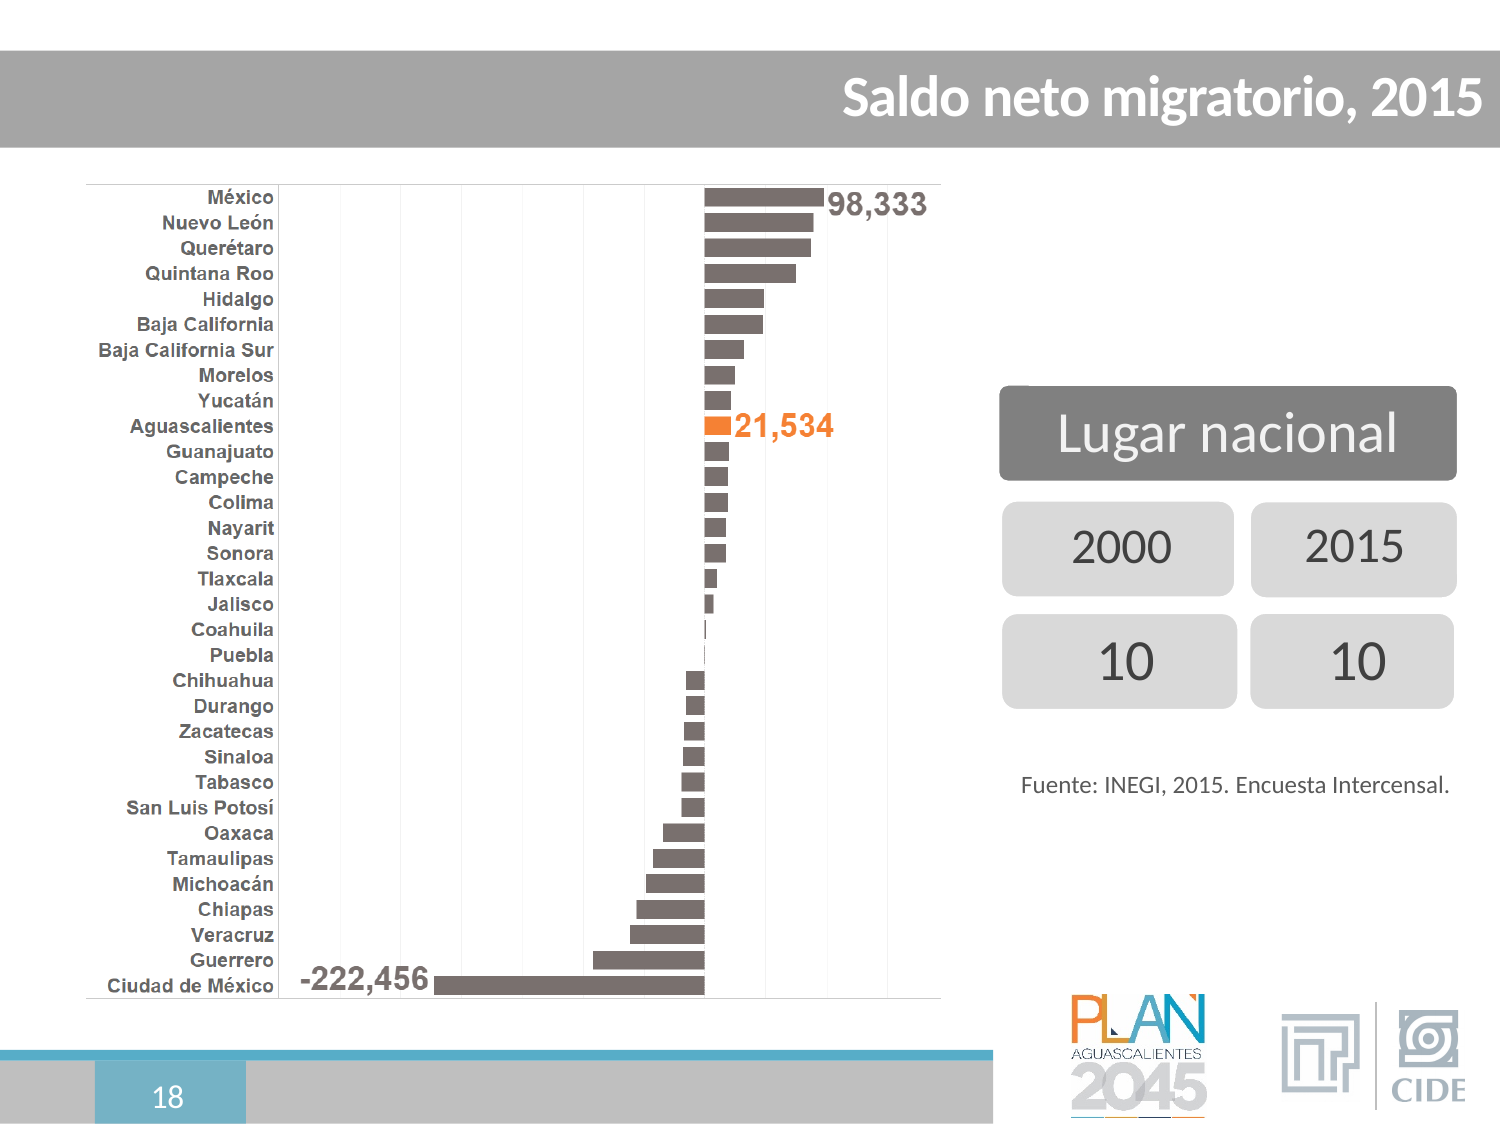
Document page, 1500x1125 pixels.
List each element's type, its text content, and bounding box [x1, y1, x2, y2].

picture [1170, 994, 1200, 1033]
list 10 [1050, 634, 1187, 689]
picture [86, 179, 942, 1006]
list Fuente: INEGI, 2015. Encuesta Intercensal. [1006, 764, 1481, 820]
slide_number 18 [86, 1065, 249, 1125]
list 2015 [1272, 519, 1423, 574]
picture [1071, 994, 1207, 1118]
title Saldo neto migratorio, 2015 [0, 50, 1500, 148]
list 10 [1282, 634, 1419, 689]
list 2000 [1040, 520, 1188, 575]
